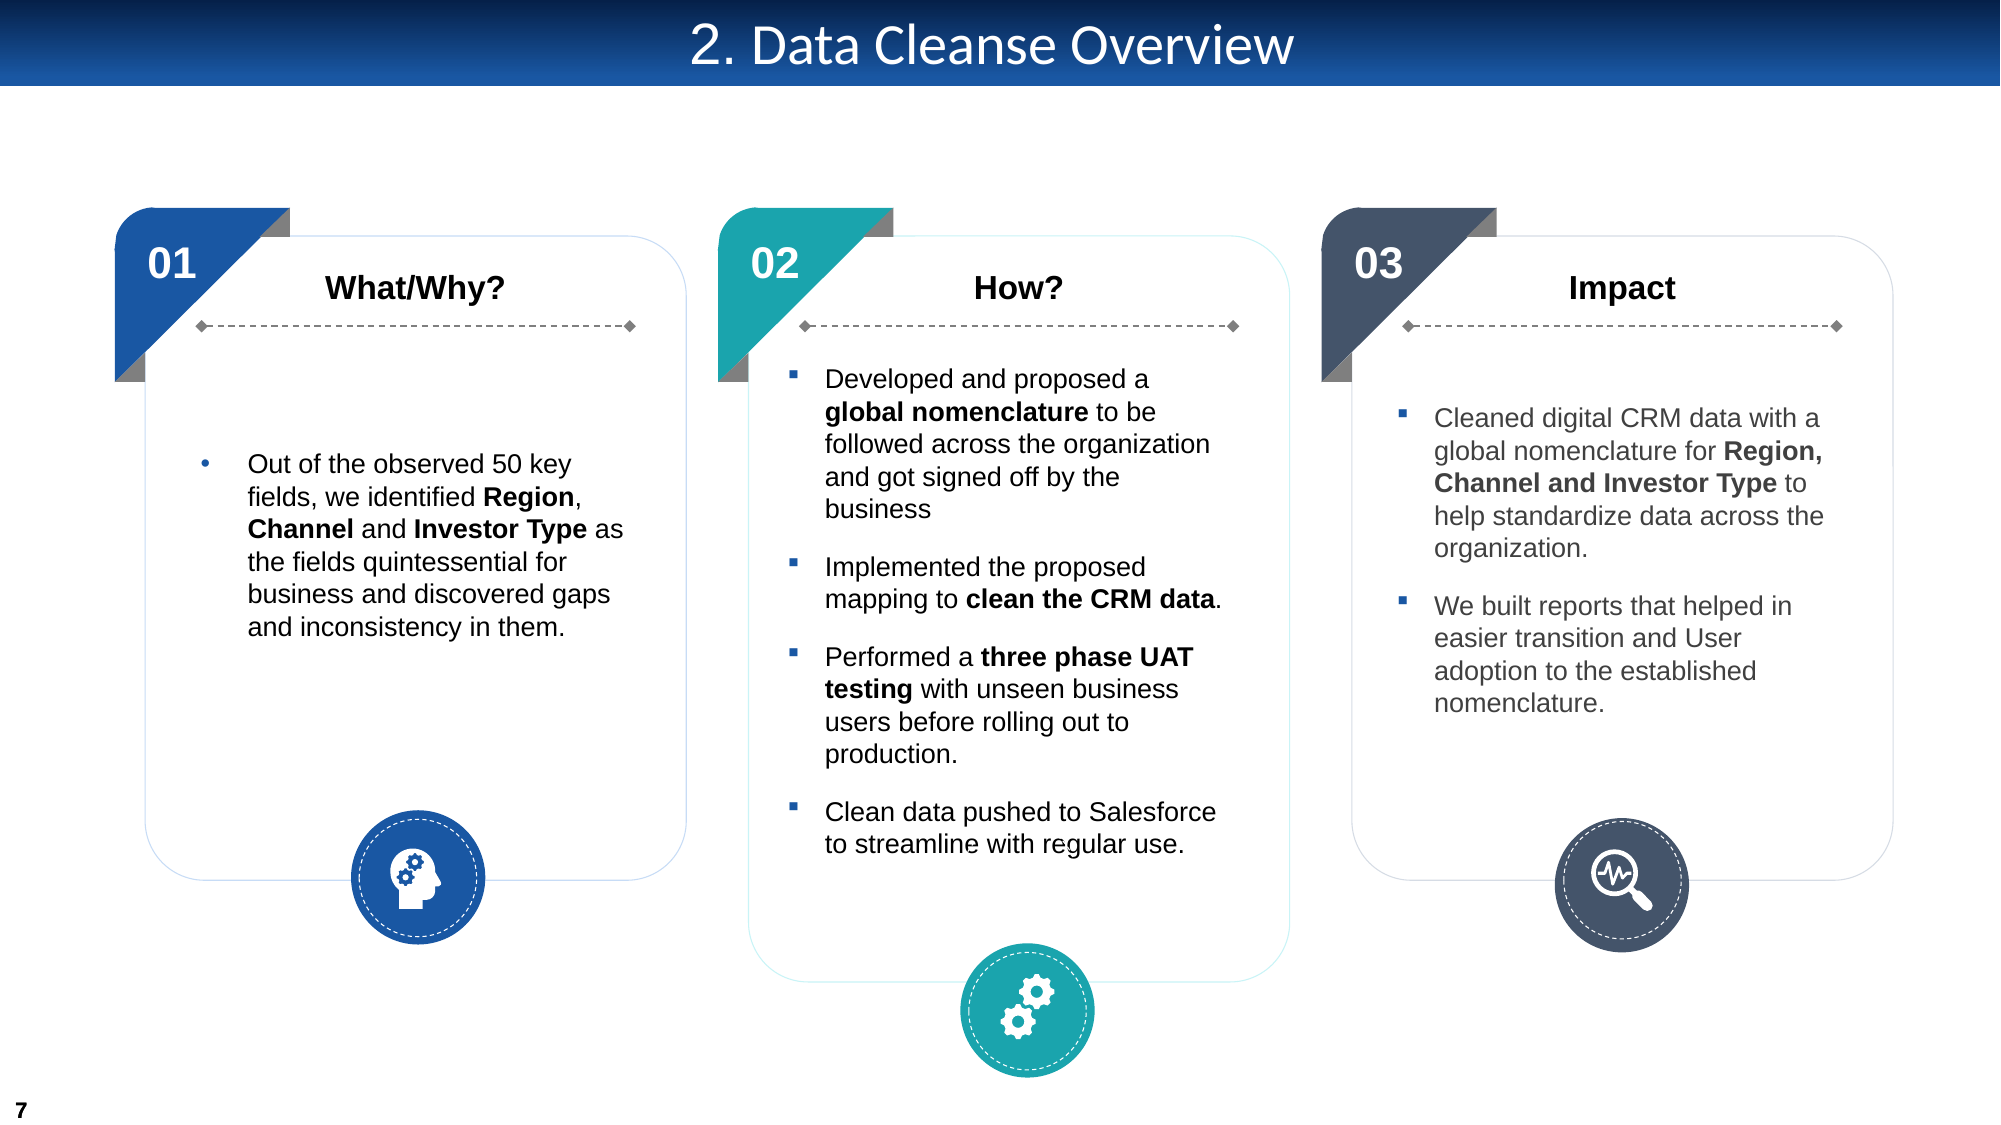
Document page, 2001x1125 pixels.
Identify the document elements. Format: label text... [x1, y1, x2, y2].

text_box [350, 809, 486, 946]
text_box [1563, 820, 1682, 940]
text_box [747, 235, 1291, 983]
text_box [1321, 207, 1497, 382]
text_box Cleaned digital CRM data with a global nomenclature for Region, Channel and Investor Type to help standardize data across the organization. We built reports that helped in easier transition and User adoption to the established nomenclature. [1381, 393, 1864, 785]
text_box What/Why? [290, 253, 597, 314]
title 2. Data Cleanse Overview [94, 12, 1890, 80]
text_box Out of the observed 50 key fields, we identified Region, Channel and Investor Type as the fields quintessential for business and discovered gaps and inconsistency in them. [185, 439, 644, 831]
text_box [358, 818, 478, 938]
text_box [1000, 974, 1055, 1040]
text_box Developed and proposed a global nomenclature to be followed across the organization and got signed off by the business Implemented the proposed mapping to clean the CRM data. Performed a three phase UAT testing with unseen business users before rolling out to production. Clean data pushed to Salesforce to streamline with regular use. [772, 354, 1242, 865]
text_box [1351, 235, 1894, 881]
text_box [114, 207, 290, 382]
text_box How? [894, 253, 1200, 314]
text_box [959, 820, 1079, 940]
text_box [1554, 817, 1690, 953]
text_box [959, 942, 1096, 1079]
text_box [968, 951, 1087, 1071]
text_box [1585, 842, 1660, 918]
text_box [144, 235, 687, 881]
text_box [718, 207, 894, 382]
text_box Impact [1497, 253, 1804, 314]
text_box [379, 844, 452, 917]
